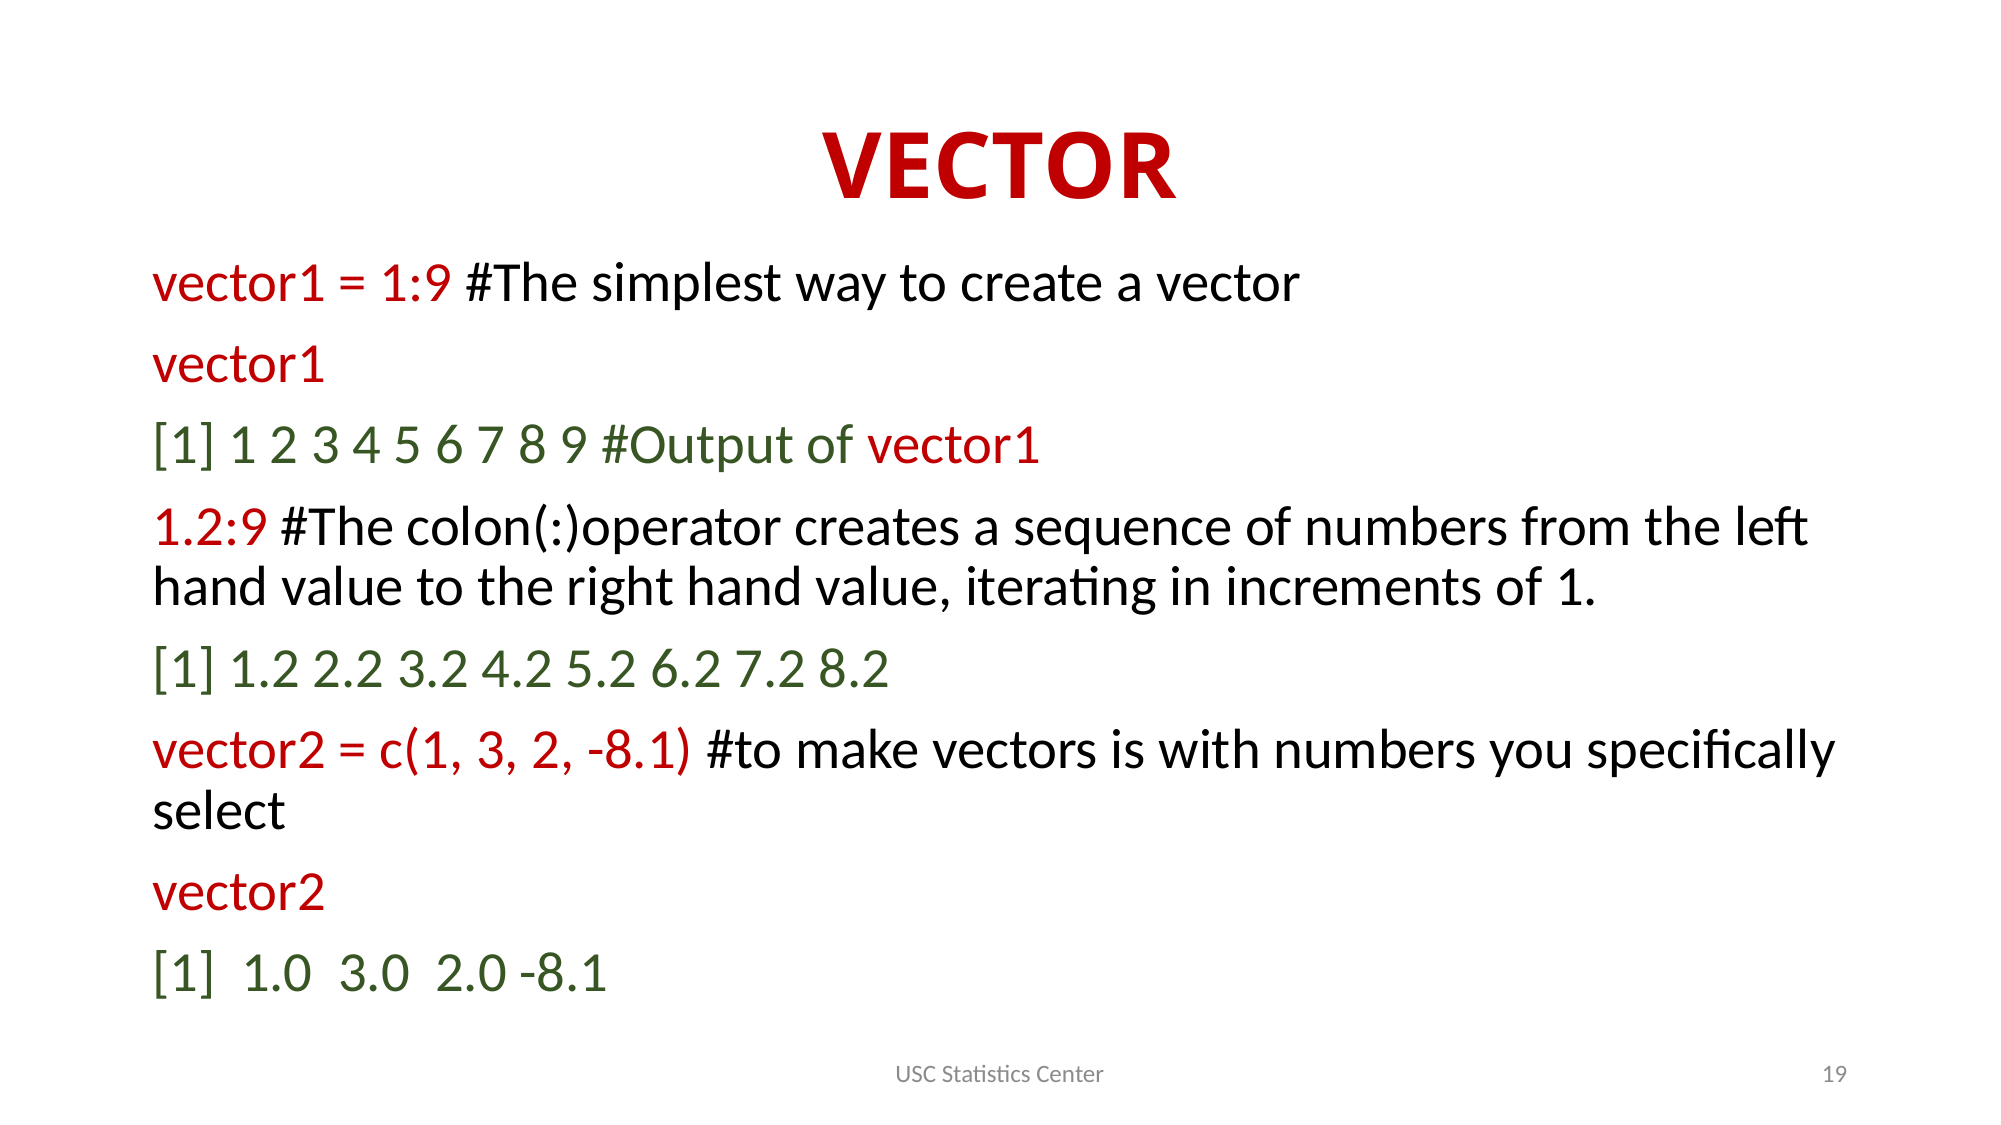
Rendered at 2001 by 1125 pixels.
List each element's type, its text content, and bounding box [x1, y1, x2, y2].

slide_number 19 [1412, 1042, 1863, 1103]
list vector1 = 1:9 #The simplest way to create a vector vector1 [1] 1 2 3 4 5 6 7 8 9 #Output of vector1 1.2:9 #The colon(:)operator creates a sequence of numbers from the left hand value to the right hand value, iterating in increments of 1. [1] 1.2 2.2 3.2 4.2 5.2 6.2 7.2 8.2 vector2 = c(1, 3, 2, -8.1) #to make vectors is with numbers you specifically select vector2 [1] 1.0 3.0 2.0 -8.1 [137, 245, 1863, 1014]
title VECTOR [137, 59, 1863, 245]
footer USC Statistics Center [662, 1042, 1338, 1103]
